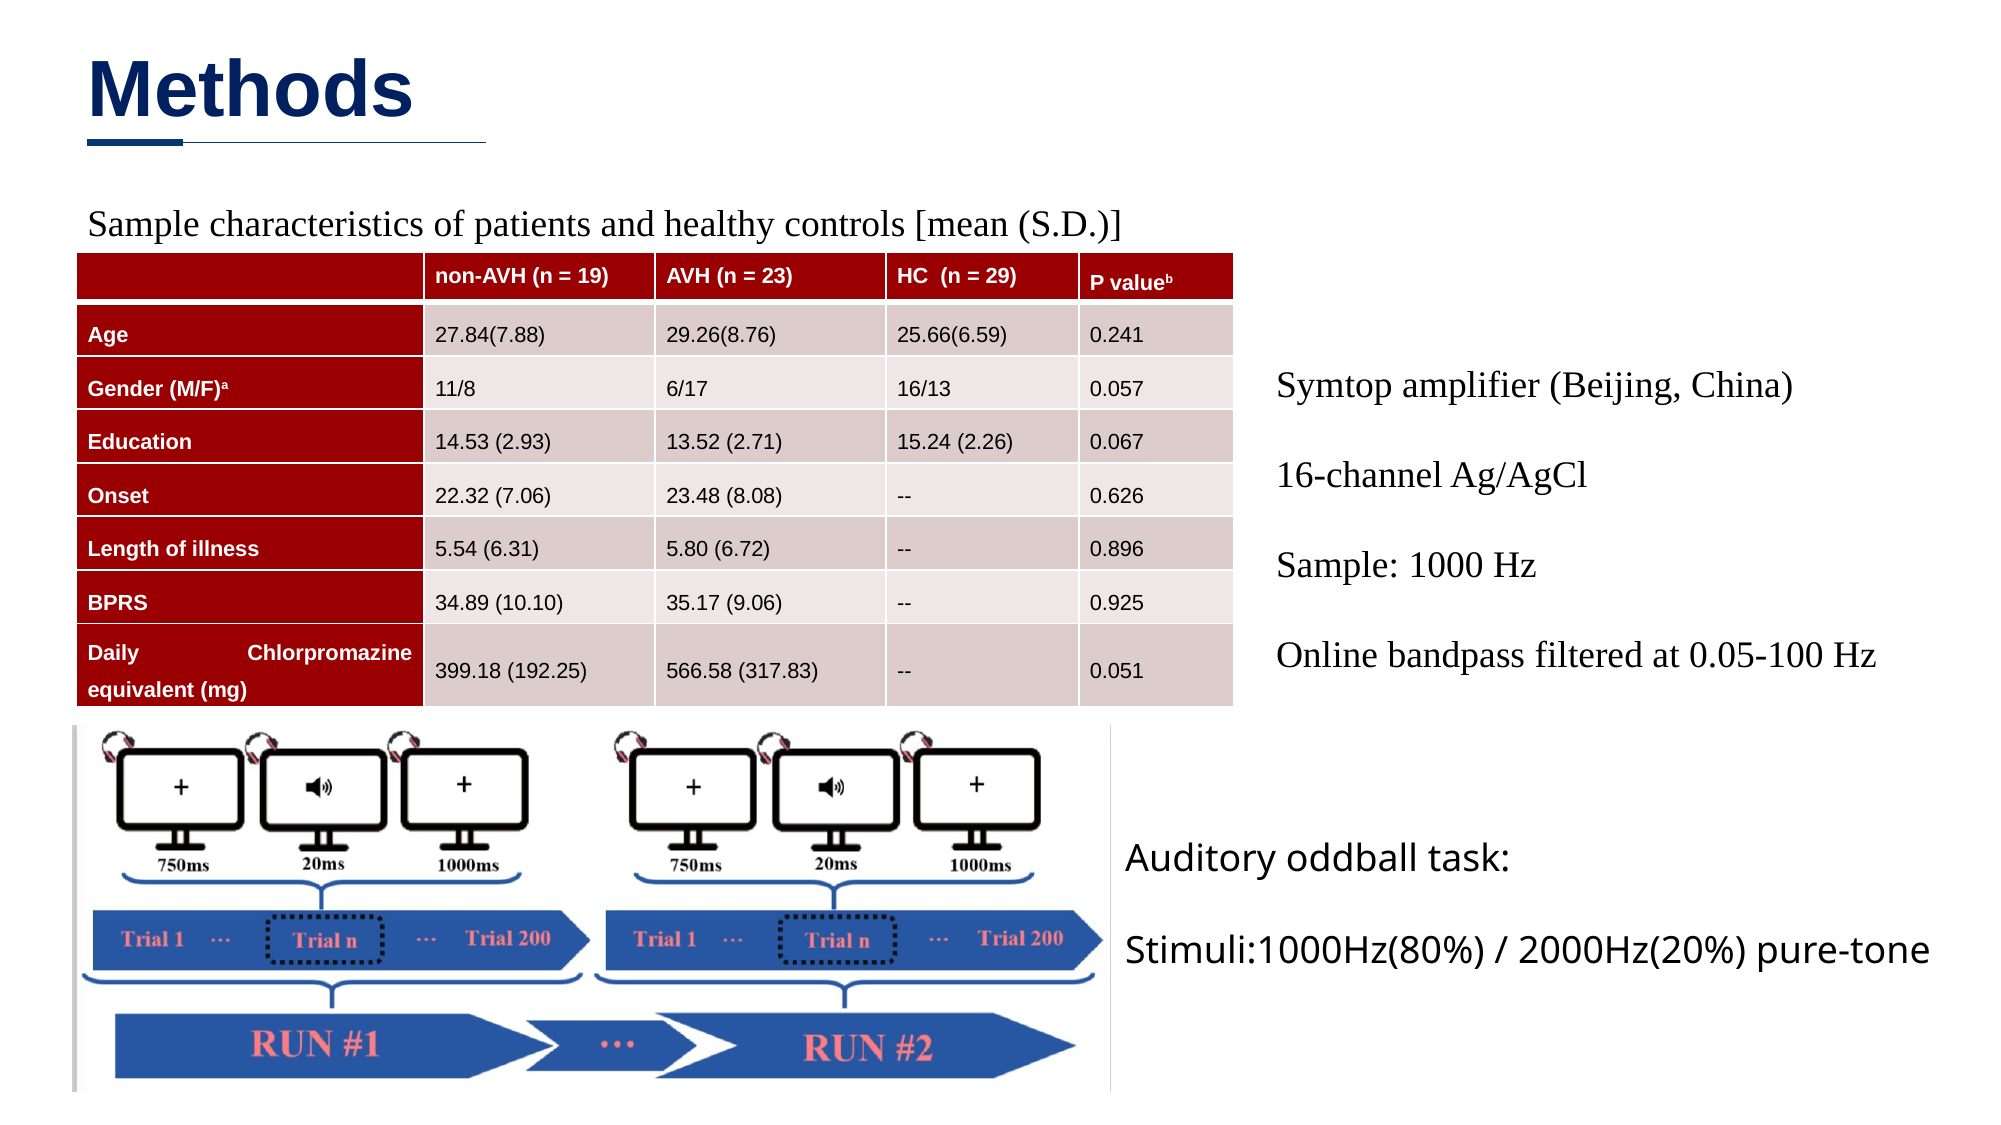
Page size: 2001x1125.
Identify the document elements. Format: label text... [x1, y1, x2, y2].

table_cell 0.051 [1080, 624, 1233, 706]
table_cell 0.057 [1080, 357, 1233, 408]
table_cell 0.925 [1080, 571, 1233, 623]
table_header HC (n = 29) [887, 253, 1078, 299]
table_cell Onset [77, 464, 423, 515]
table_cell 23.48 (8.08) [656, 464, 885, 515]
table_cell 14.53 (2.93) [425, 410, 654, 462]
table_cell 0.896 [1080, 517, 1233, 569]
table_cell BPRS [77, 571, 423, 623]
table_cell 399.18 (192.25) [425, 624, 654, 706]
table_cell 0.067 [1080, 410, 1233, 462]
table_cell 22.32 (7.06) [425, 464, 654, 515]
table_header non-AVH (n = 19) [425, 253, 654, 299]
table_cell 35.17 (9.06) [656, 571, 885, 623]
table_cell Daily Chlorpromazine equivalent (mg) [77, 624, 423, 706]
table_cell 13.52 (2.71) [656, 410, 885, 462]
text_box Symtop amplifier (Beijing, China) 16-channel Ag/AgCl Sample: 1000 Hz Online bandpass filtered at 0.05-100 Hz [1261, 307, 1948, 682]
table_header [77, 253, 423, 299]
table_cell 5.54 (6.31) [425, 517, 654, 569]
table_cell Age [77, 305, 423, 355]
table_cell -- [887, 571, 1078, 623]
table_cell 34.89 (10.10) [425, 571, 654, 623]
table_header AVH (n = 23) [656, 253, 885, 299]
table_cell -- [887, 624, 1078, 706]
table_cell 0.626 [1080, 464, 1233, 515]
table_cell 25.66(6.59) [887, 305, 1078, 355]
text_box Auditory oddball task: Stimuli:1000Hz(80%) / 2000Hz(20%) pure-tone [1111, 804, 1964, 979]
table_cell 5.80 (6.72) [656, 517, 885, 569]
picture [72, 725, 1111, 1092]
table_cell -- [887, 517, 1078, 569]
table_cell 15.24 (2.26) [887, 410, 1078, 462]
table_cell 27.84(7.88) [425, 305, 654, 355]
table_cell 29.26(8.76) [656, 305, 885, 355]
table_cell 16/13 [887, 357, 1078, 408]
table_cell 0.241 [1080, 305, 1233, 355]
table_cell 6/17 [656, 357, 885, 408]
table_cell Education [77, 410, 423, 462]
table_cell Length of illness [77, 517, 423, 569]
text_box Sample characteristics of patients and healthy controls [mean (S.D.)] [72, 169, 1262, 252]
table_cell 566.58 (317.83) [656, 624, 885, 706]
table_cell Gender (M/F)a [77, 357, 423, 408]
table_header P valueb [1080, 253, 1233, 299]
table_cell 11/8 [425, 357, 654, 408]
table_cell -- [887, 464, 1078, 515]
title Methods [72, 39, 1559, 142]
